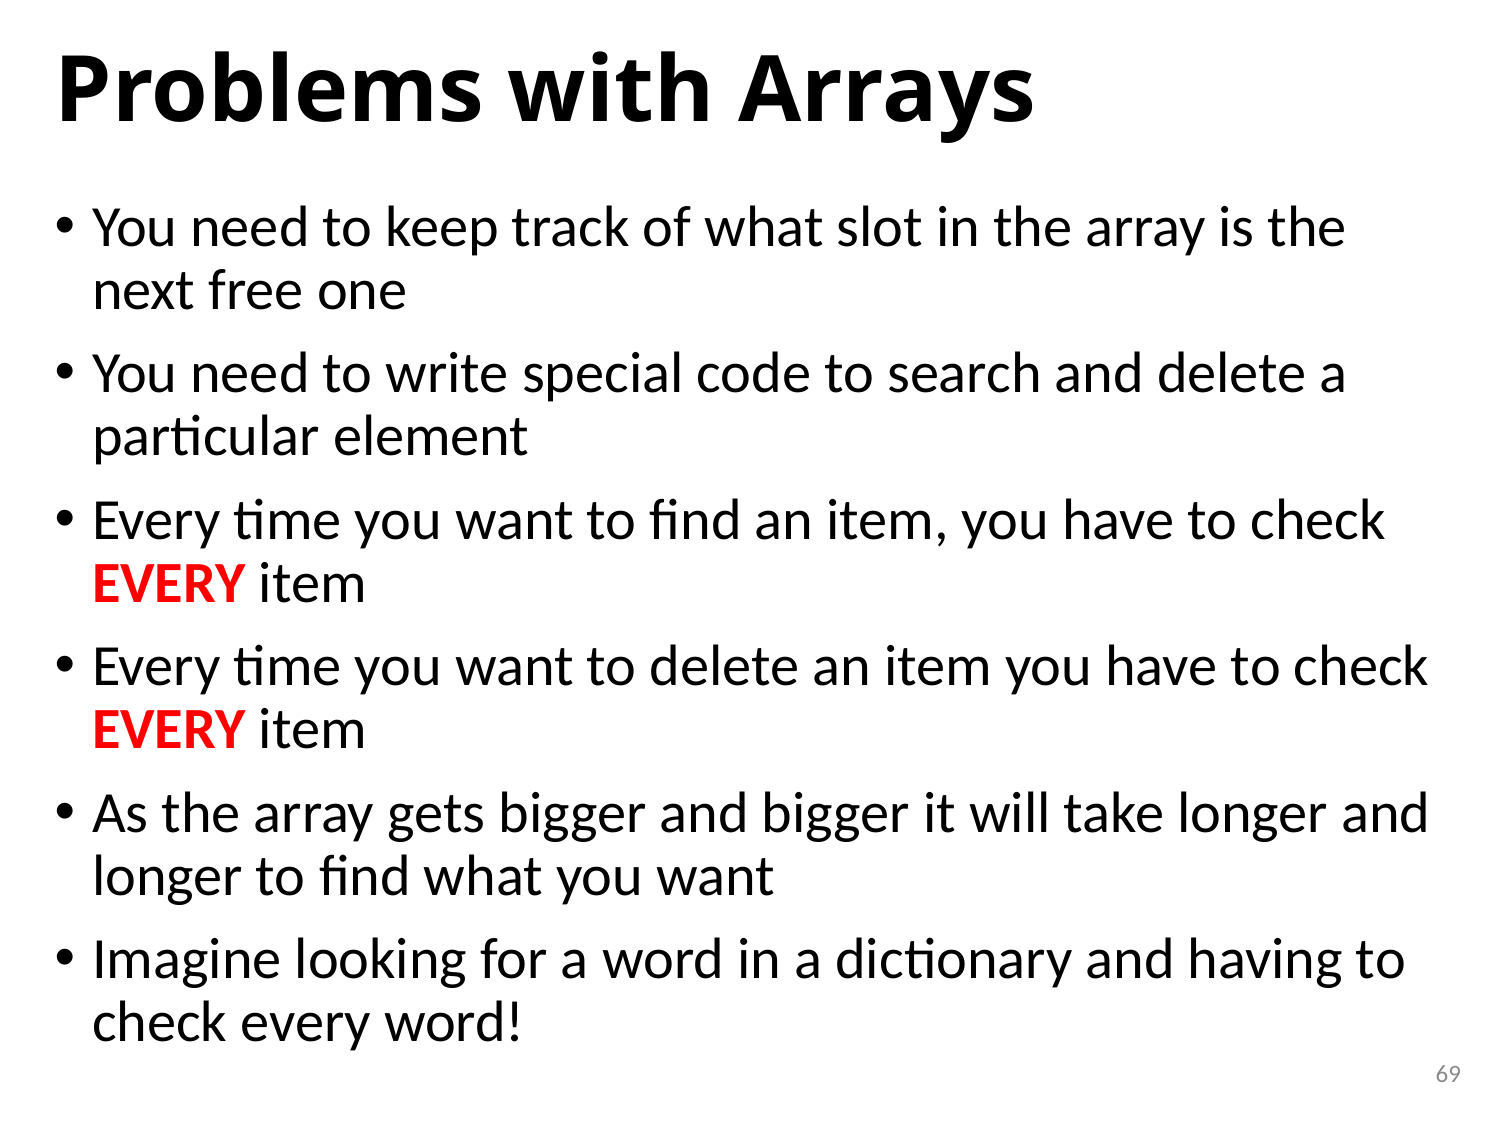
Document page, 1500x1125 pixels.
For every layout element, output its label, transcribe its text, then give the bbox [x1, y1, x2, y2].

title Problems with Arrays [39, 22, 1461, 161]
list You need to keep track of what slot in the array is the next free one You need to write special code to search and delete a particular element Every time you want to find an item, you have to check EVERY item Every time you want to delete an item you have to check EVERY item As the array gets bigger and bigger it will take longer and longer to find what you want Imagine looking for a word in a dictionary and having to check every word! [39, 188, 1461, 1085]
slide_number 69 [1138, 1042, 1477, 1103]
